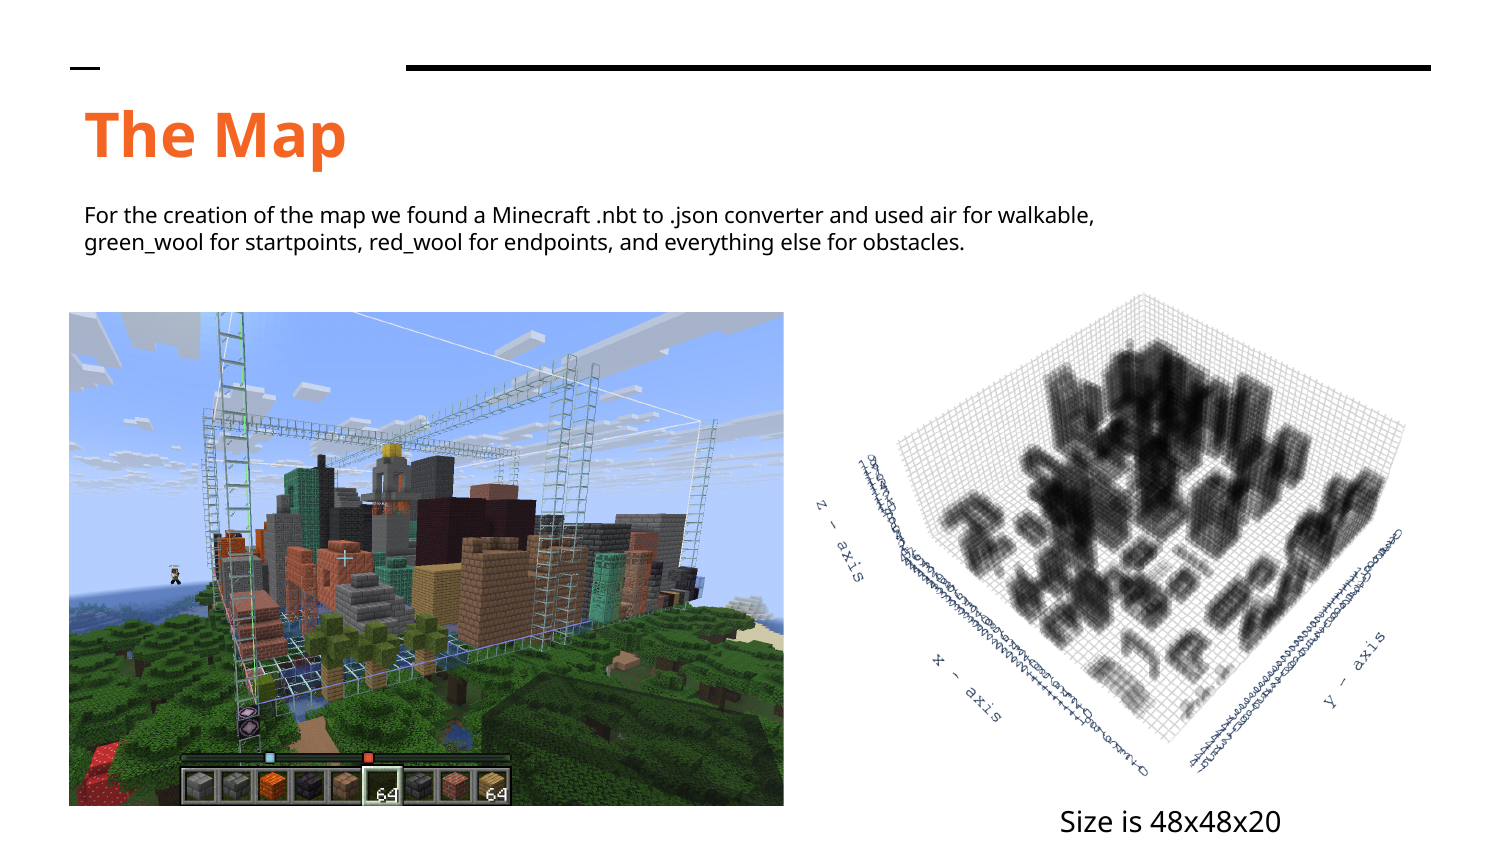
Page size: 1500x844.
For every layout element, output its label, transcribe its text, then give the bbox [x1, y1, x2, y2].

list For the creation of the map we found a Minecraft .nbt to .json converter and used air for walkable, green_wool for startpoints, red_wool for endpoints, and everything else for obstacles. [69, 184, 1132, 289]
text_box Size is 48x48x20 [859, 818, 1483, 844]
picture [68, 270, 1483, 812]
title The Map [69, 80, 1431, 185]
